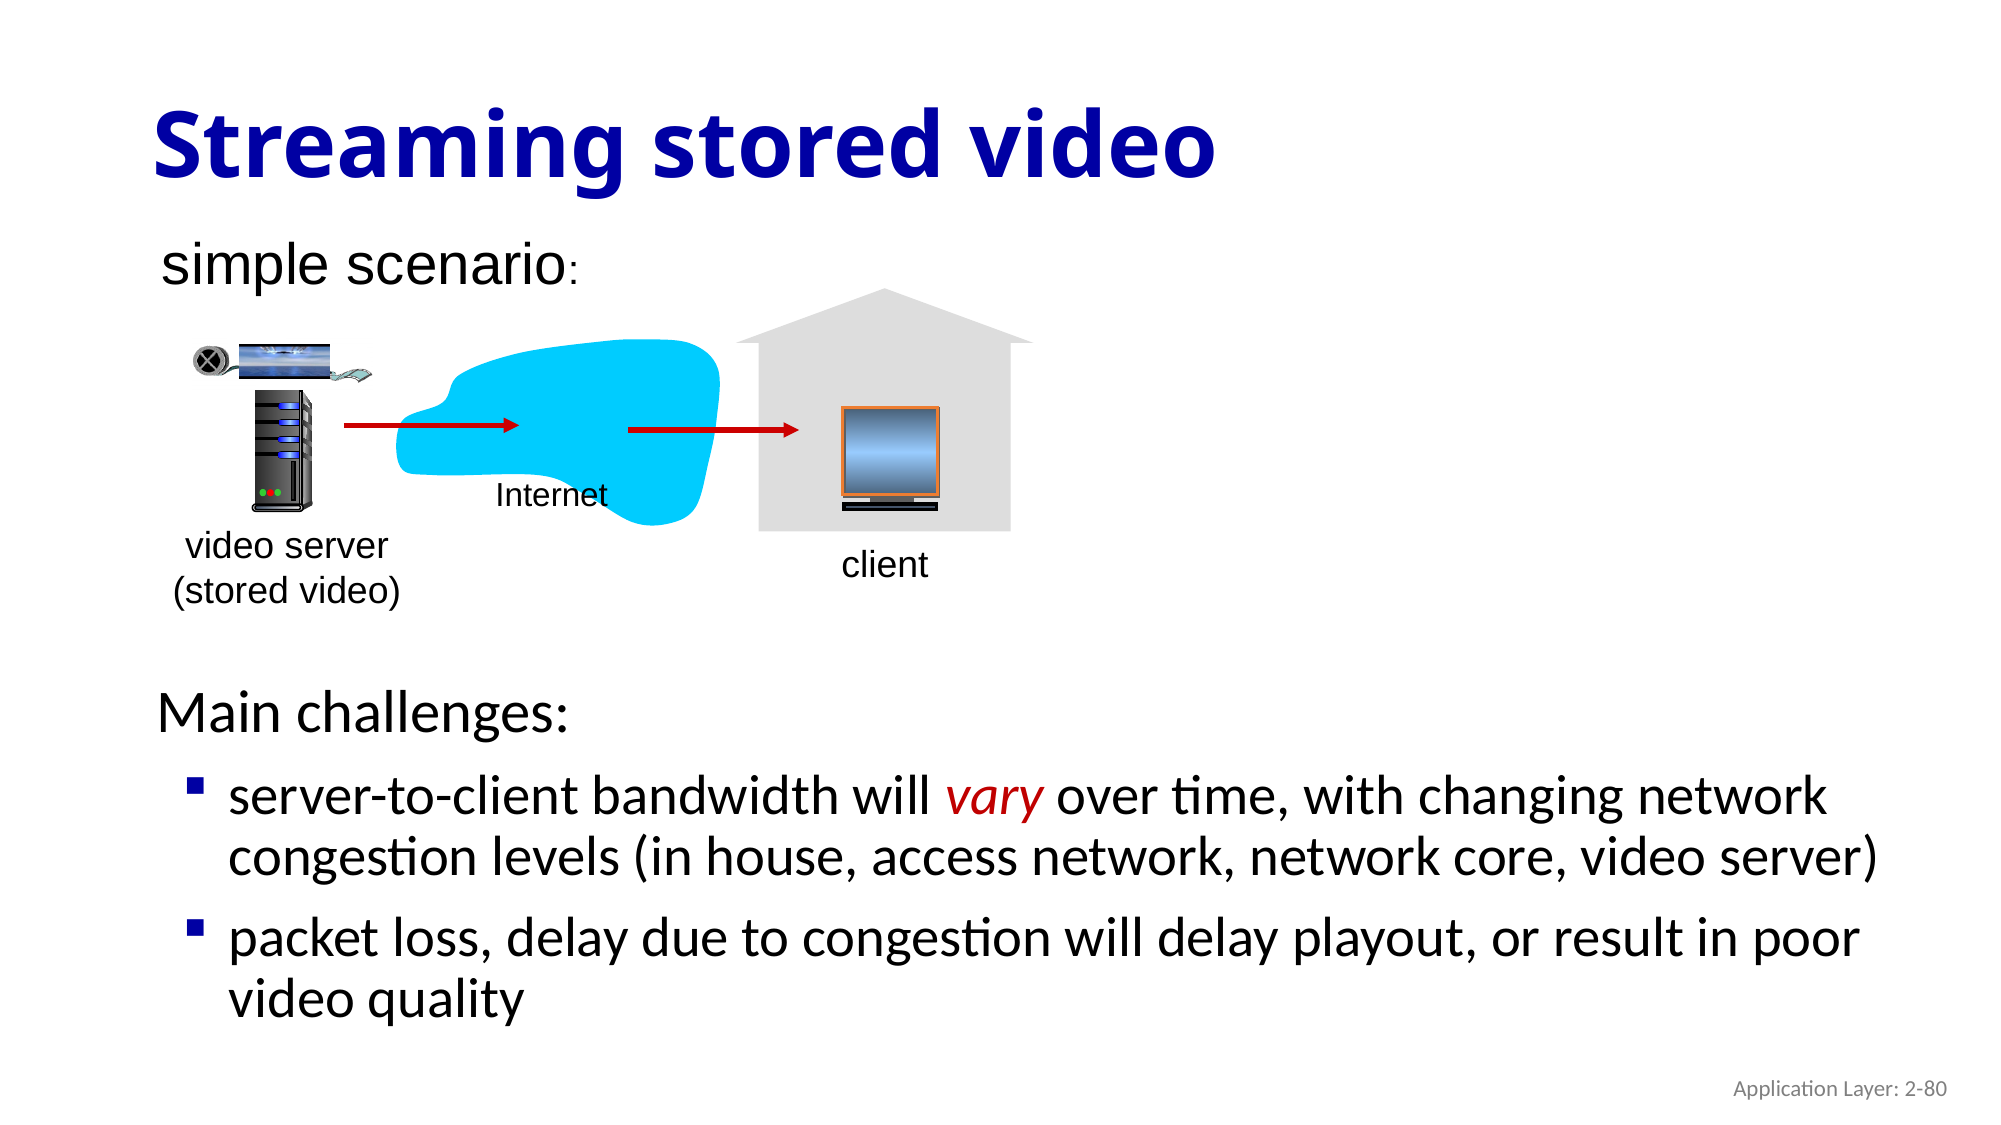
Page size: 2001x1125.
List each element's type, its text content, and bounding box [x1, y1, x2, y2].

list Main challenges: server-to-client bandwidth will vary over time, with changing network congestion levels (in house, access network, network core, video server) packet loss, delay due to congestion will delay playout, or result in poor video quality [138, 672, 1931, 1090]
title Streaming stored video [137, 74, 1863, 221]
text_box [192, 334, 373, 390]
text_box Internet [480, 465, 623, 521]
text_box client [826, 532, 944, 593]
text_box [252, 390, 313, 512]
text_box video server (stored video) [157, 513, 417, 619]
text_box [396, 339, 720, 526]
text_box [842, 407, 939, 510]
slide_number Application Layer: 2-80 [1512, 1056, 1963, 1117]
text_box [735, 288, 1034, 532]
text_box simple scenario: [147, 218, 595, 304]
